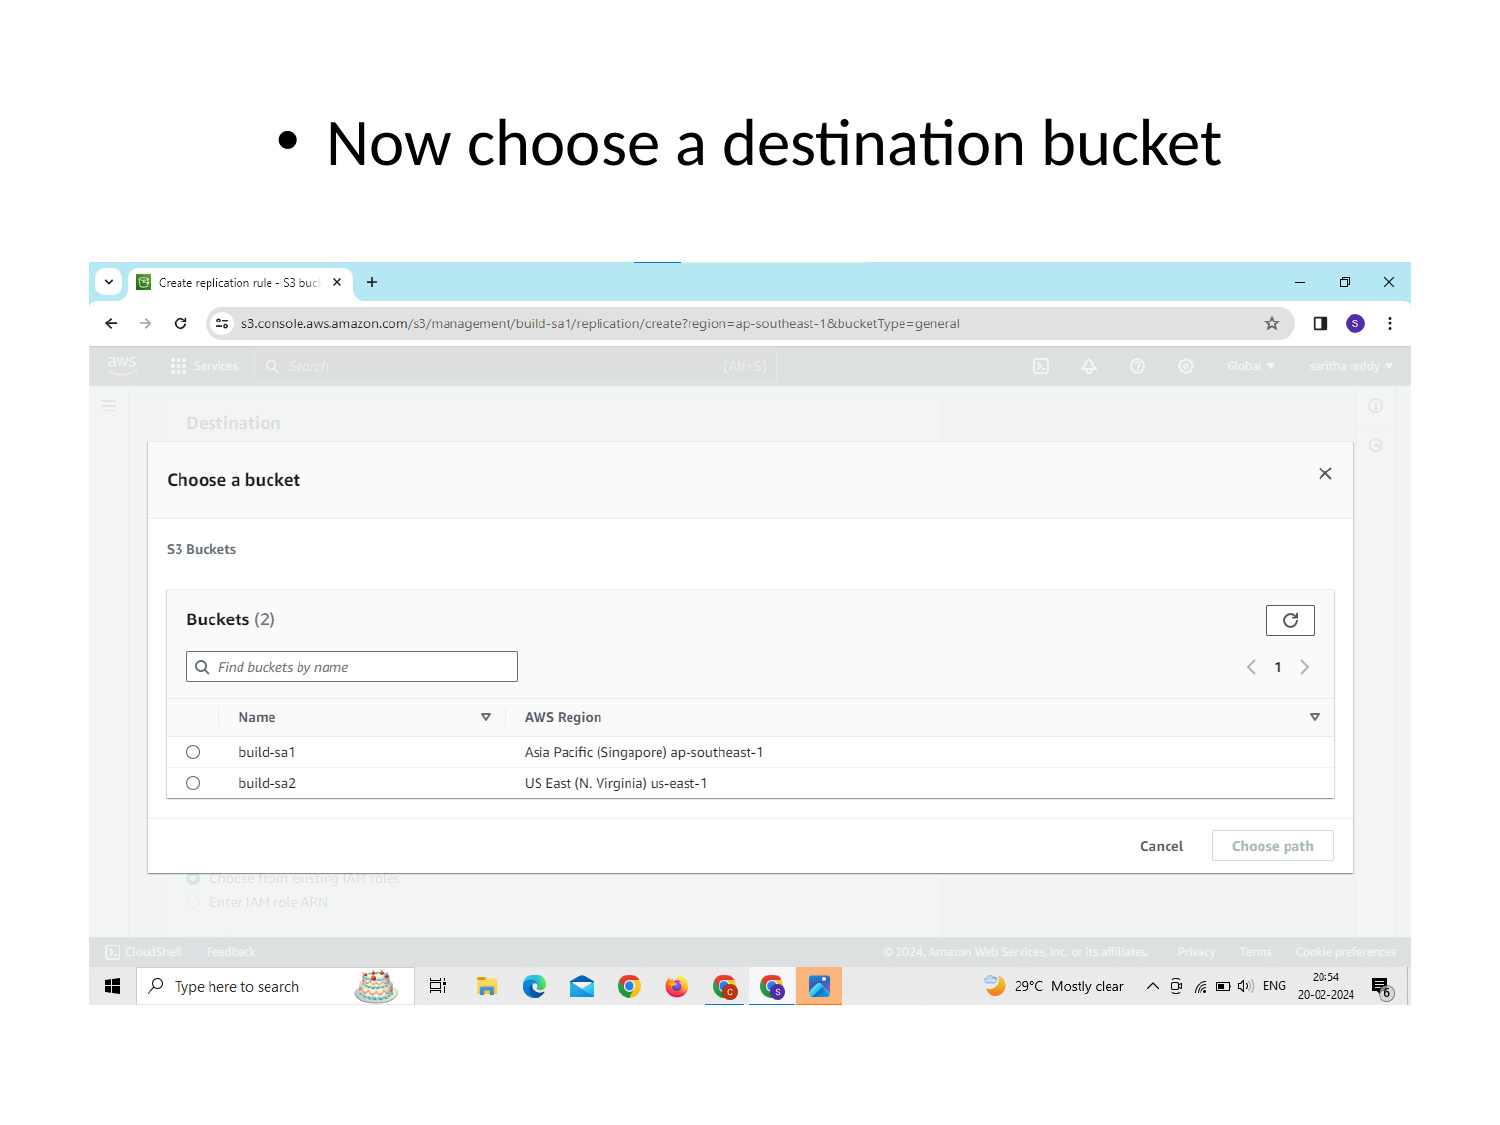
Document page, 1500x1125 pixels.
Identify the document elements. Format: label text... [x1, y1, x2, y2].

title Now choose a destination bucket [75, 45, 1425, 233]
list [89, 262, 1411, 1006]
